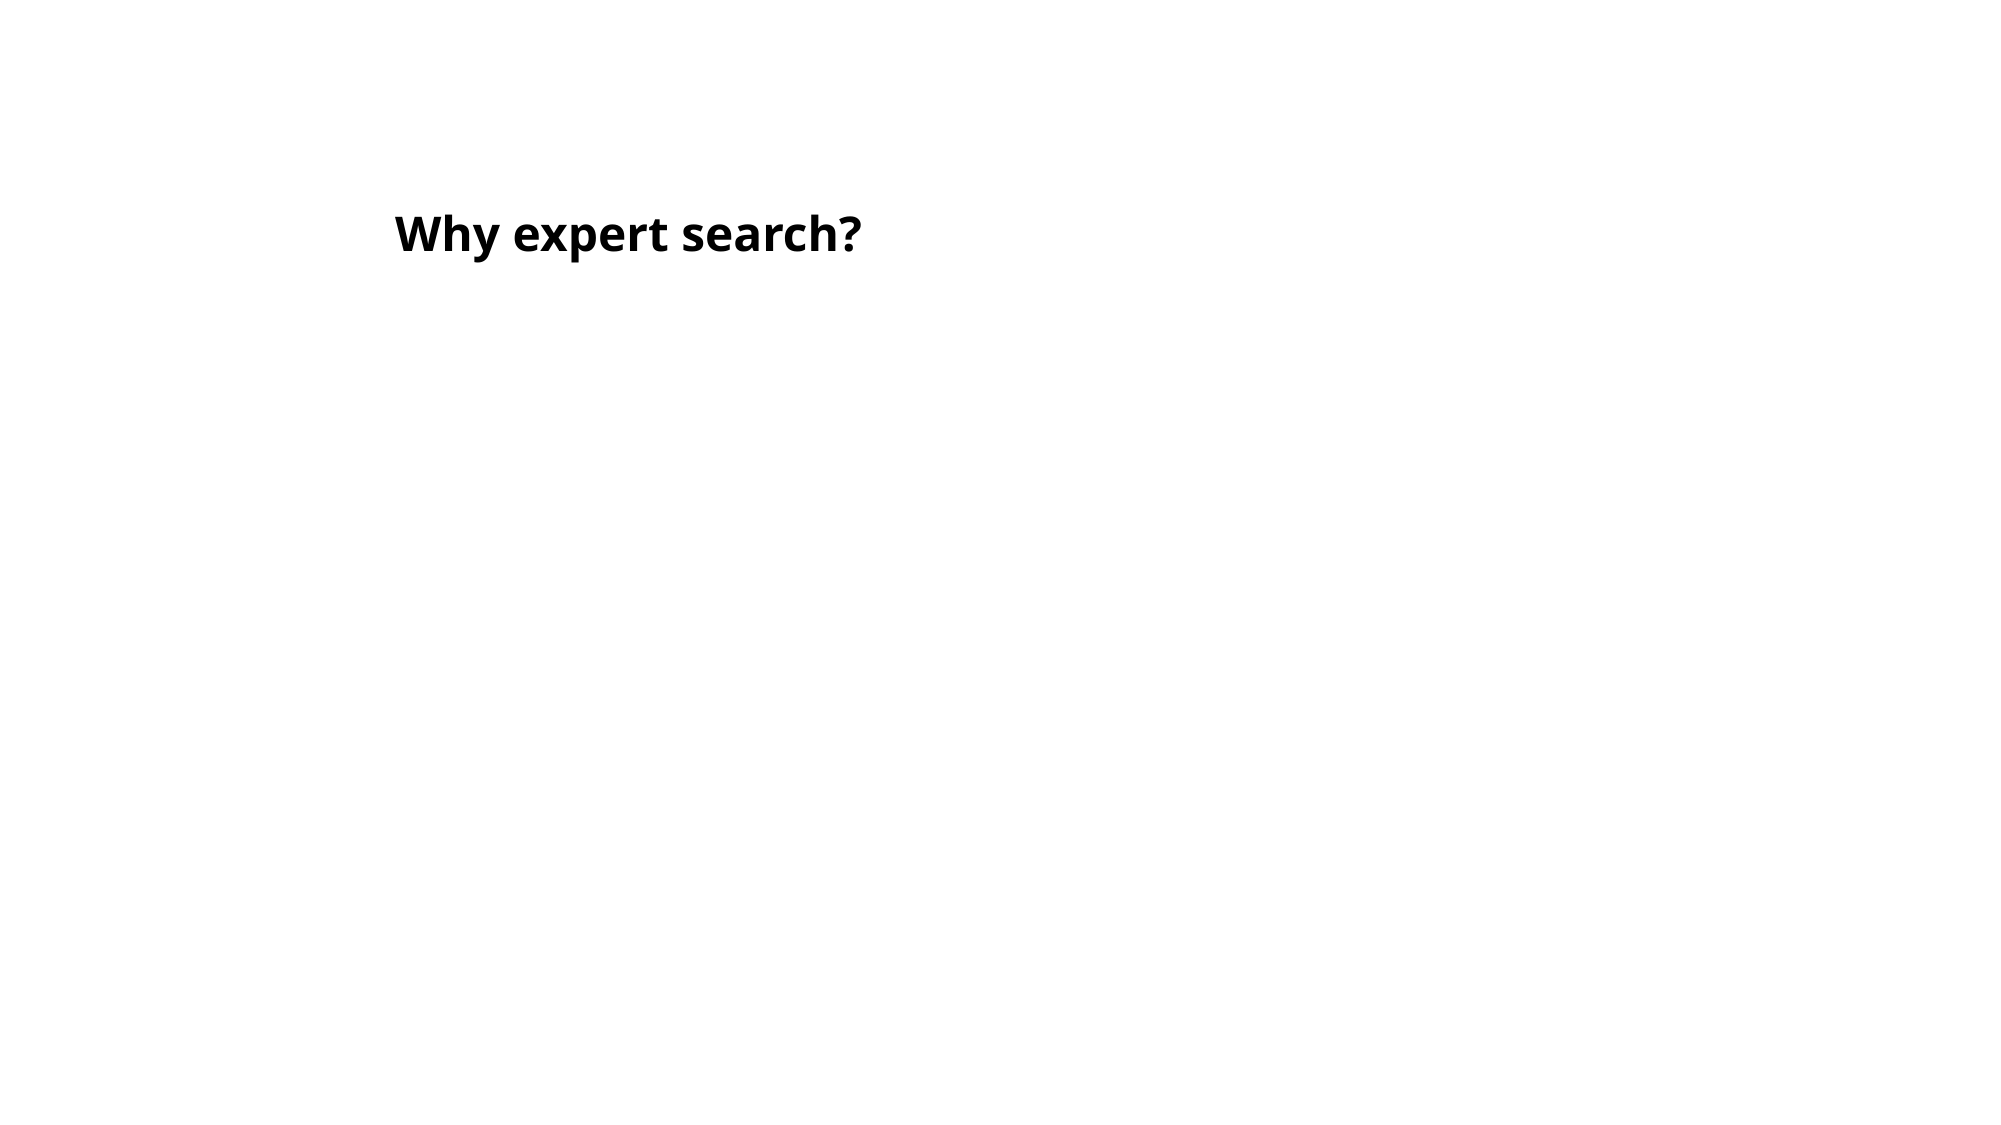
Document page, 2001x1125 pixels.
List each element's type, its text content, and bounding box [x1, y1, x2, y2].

title Why expert search? [380, 196, 1621, 402]
